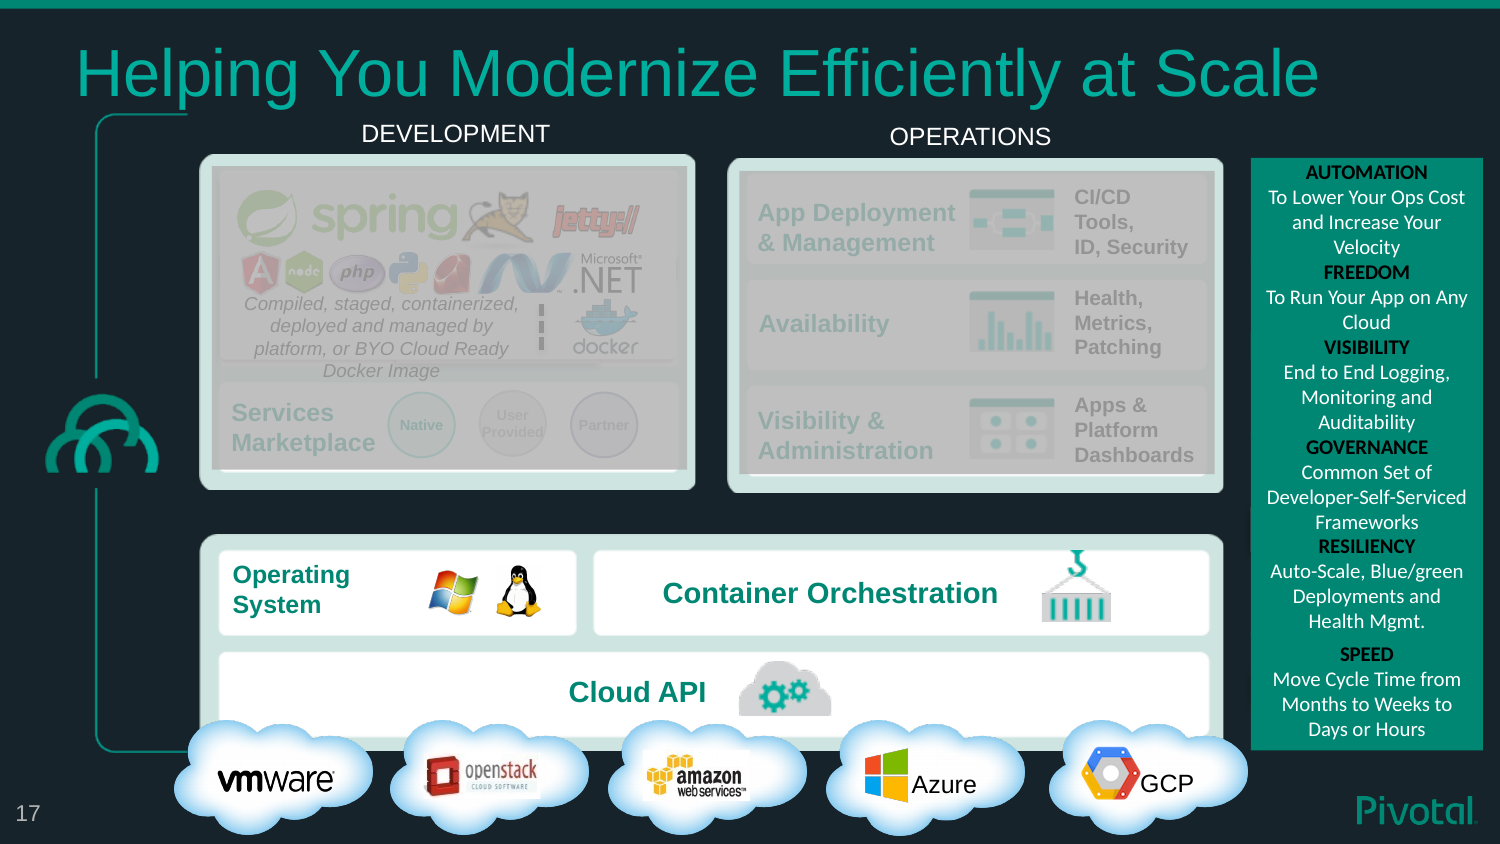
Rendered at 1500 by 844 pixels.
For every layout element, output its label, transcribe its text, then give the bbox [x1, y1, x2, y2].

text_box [174, 719, 1248, 840]
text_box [1250, 157, 1484, 751]
text_box 17 [0, 791, 62, 837]
title Helping You Modernize Efficiently at Scale [60, 25, 1464, 115]
picture [1357, 796, 1478, 825]
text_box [219, 173, 677, 368]
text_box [39, 103, 1226, 759]
